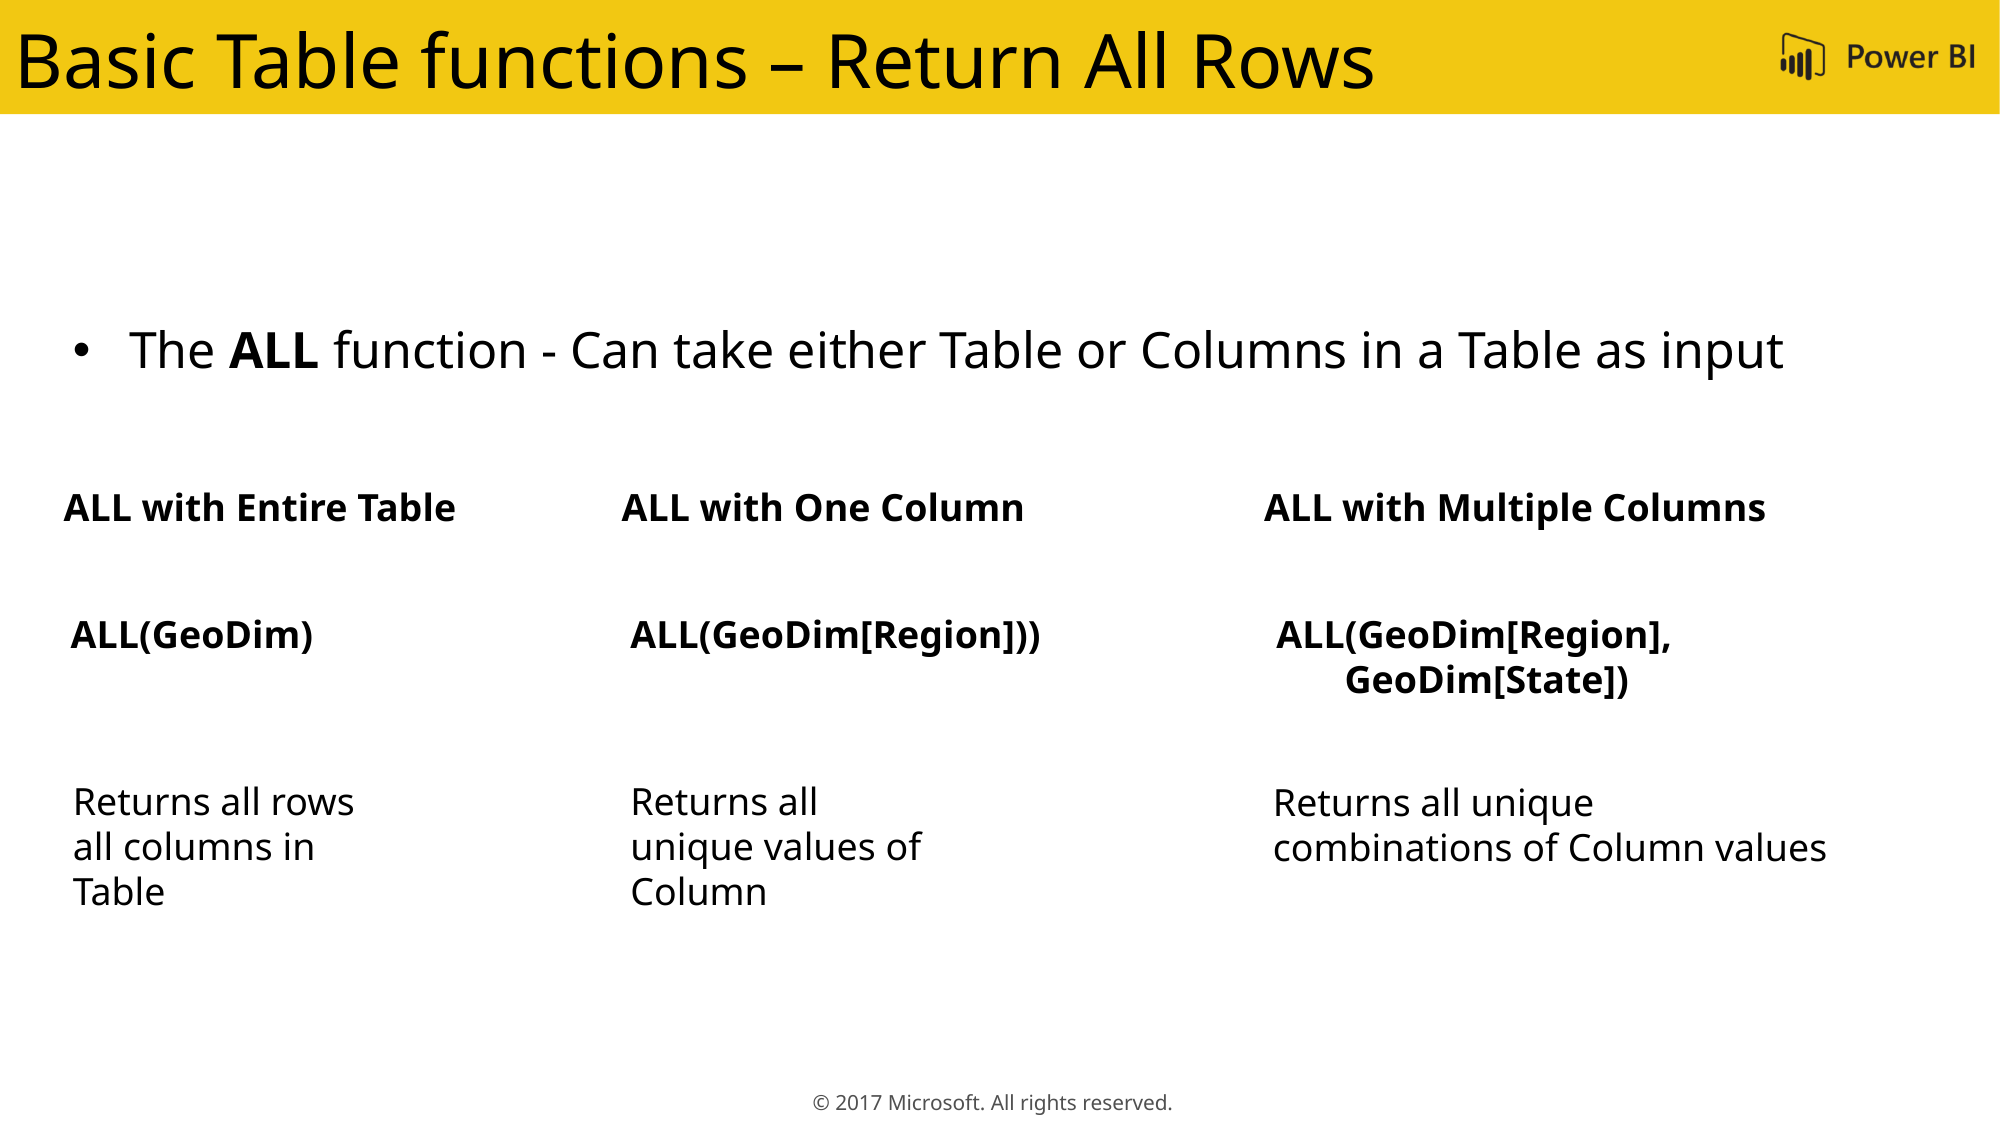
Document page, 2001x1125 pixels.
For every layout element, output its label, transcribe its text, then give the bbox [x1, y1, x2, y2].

text_box The ALL function - Can take either Table or Columns in a Table as input [58, 318, 1841, 388]
text_box ALL with One Column [606, 481, 1041, 538]
text_box [0, 0, 2000, 115]
footer © 2017 Microsoft. All rights reserved. [663, 1084, 1338, 1122]
text_box Basic Table functions – Return All Rows [0, 5, 1879, 111]
text_box Returns all unique combinations of Column values [1258, 772, 1858, 877]
text_box ALL(GeoDim[Region], GeoDim[State]) [1261, 604, 1698, 709]
text_box ALL(GeoDim) [55, 603, 329, 664]
text_box ALL with Multiple Columns [1249, 481, 1782, 538]
text_box Returns all rows all columns in Table [58, 770, 407, 921]
text_box ALL(GeoDim[Region])) [615, 603, 1176, 664]
text_box Returns all unique values of Column [615, 770, 965, 921]
picture [1768, 23, 1985, 91]
text_box ALL with Entire Table [48, 481, 472, 538]
